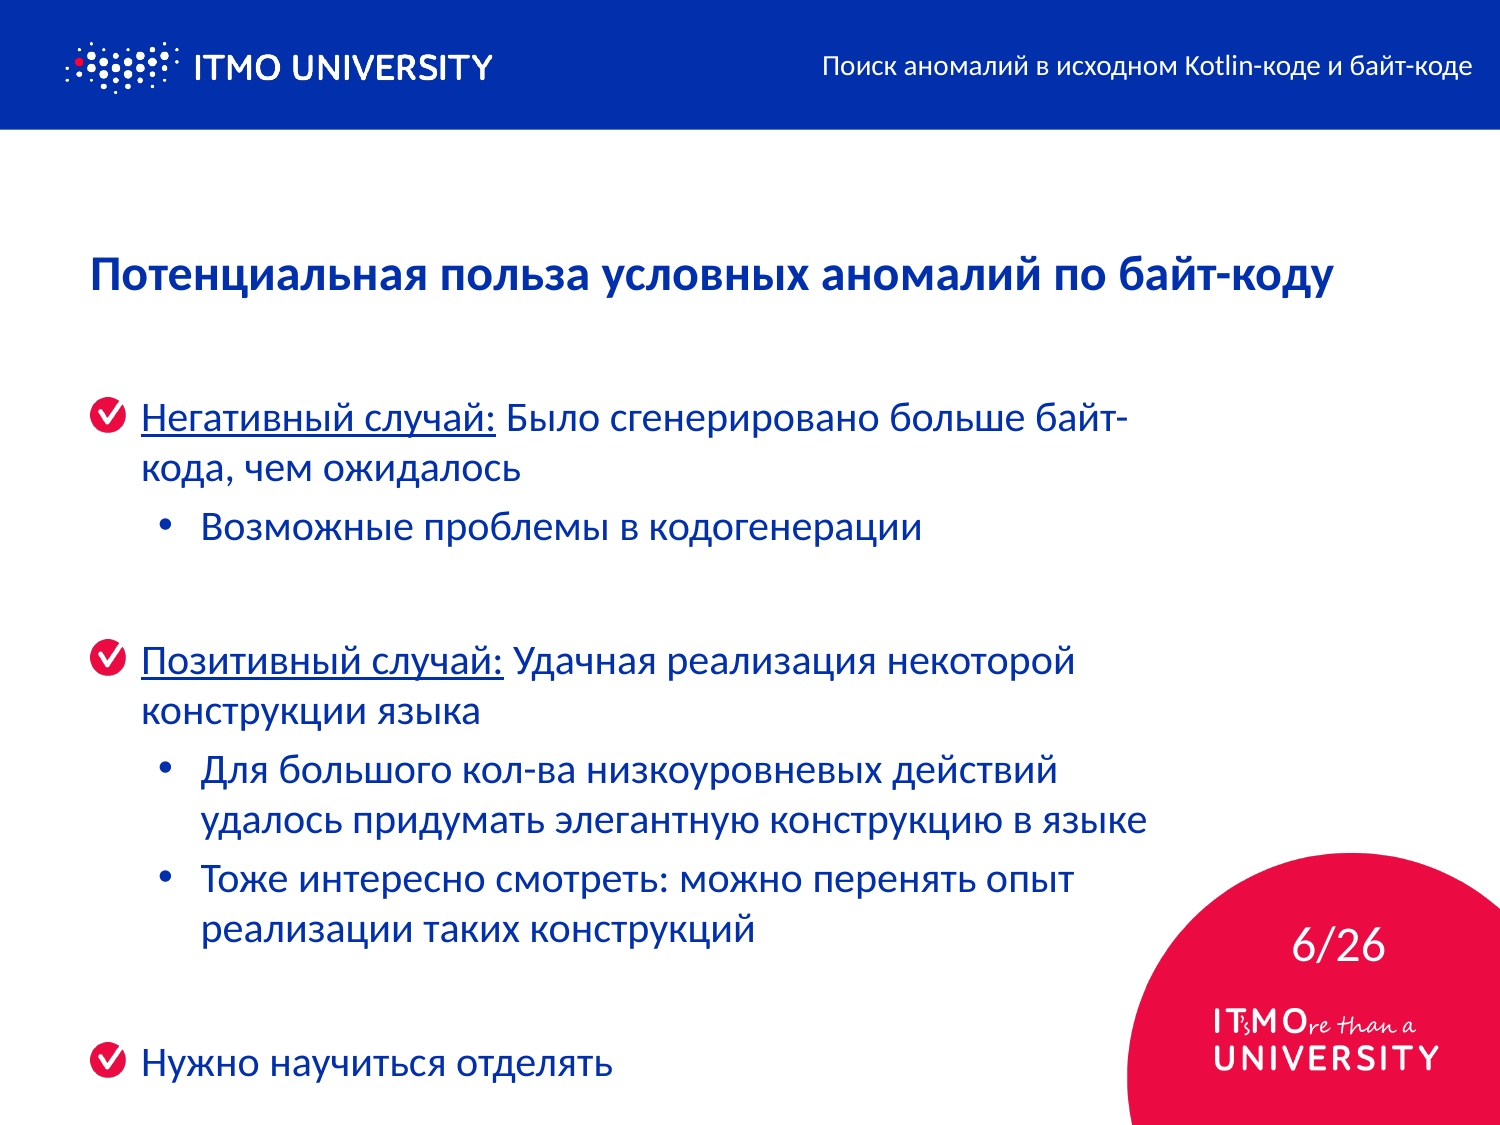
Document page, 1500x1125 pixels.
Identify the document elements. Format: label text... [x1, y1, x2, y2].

picture [1107, 832, 1500, 1125]
footer Поиск аномалий в исходном Kotlin-коде и байт-коде [724, 12, 1488, 114]
picture [90, 1042, 126, 1078]
picture [90, 639, 126, 676]
list Негативный случай: Было сгенерировано больше байт-кода, чем ожидалось Возможные проблемы в кодогенерации Позитивный случай: Удачная реализация некоторой конструкции языка Для большого кол-ва низкоуровневых действий удалось придумать элегантную конструкцию в языке Тоже интересно смотреть: можно перенять опыт реализации таких конструкций Нужно научиться отделять [75, 381, 1217, 1098]
picture [0, 0, 545, 140]
title Потенциальная польза условных аномалий по байт-коду [75, 202, 1488, 339]
picture [90, 397, 126, 433]
text_box 6/26 [1276, 903, 1402, 979]
